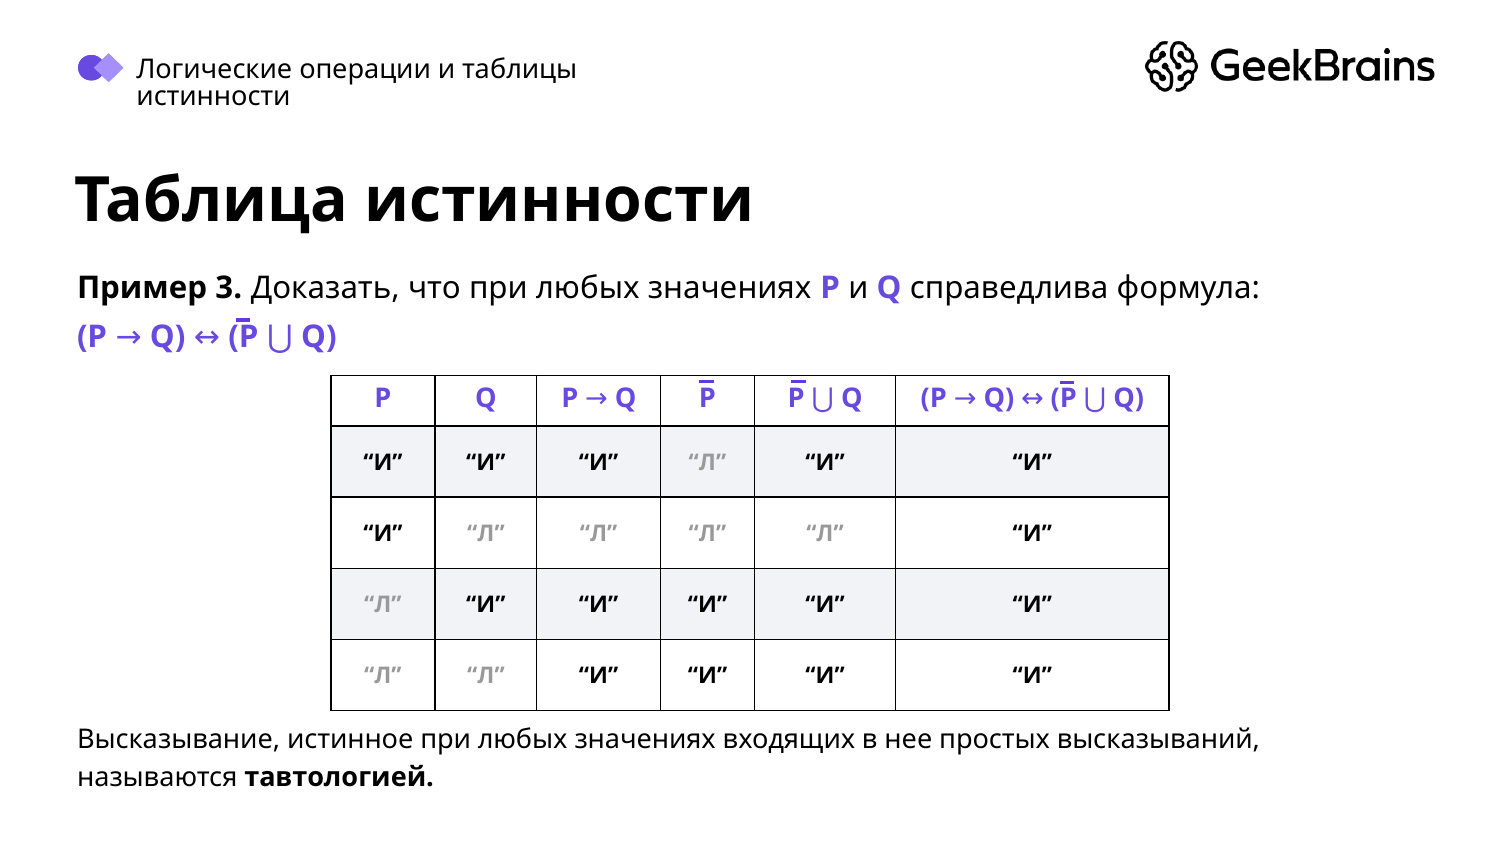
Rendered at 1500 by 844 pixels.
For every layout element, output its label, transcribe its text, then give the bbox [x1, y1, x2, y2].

table_cell “И” [896, 498, 1168, 568]
table_cell “И” [332, 498, 434, 568]
table_header P [332, 376, 434, 425]
table_cell “И” [896, 427, 1168, 496]
table_header Q [436, 376, 536, 425]
picture [1145, 39, 1435, 93]
table_cell “И” [896, 640, 1168, 710]
table_cell “И” [537, 569, 660, 639]
table_cell “Л” [661, 427, 754, 496]
text_box [93, 53, 124, 82]
table_header P → Q [537, 376, 660, 425]
title Логические операции и таблицы истинности [134, 39, 763, 83]
table_cell “Л” [332, 640, 434, 710]
table_header P [661, 376, 754, 425]
table_cell “И” [755, 427, 895, 496]
table_cell “И” [537, 427, 660, 496]
table_cell “Л” [332, 569, 434, 639]
table_cell “И” [755, 569, 895, 639]
table_cell “Л” [755, 498, 895, 568]
title Таблица истинности [74, 169, 1093, 306]
table_cell “Л” [537, 498, 660, 568]
table_cell “Л” [436, 498, 536, 568]
table_header P ⋃ Q [755, 376, 895, 425]
title Высказывание, истинное при любых значениях входящих в нее простых высказываний, называются тавтологией. [77, 710, 1365, 804]
table_cell “Л” [661, 498, 754, 568]
table_cell “И” [896, 569, 1168, 639]
text_box [78, 54, 102, 81]
table_cell “И” [755, 640, 895, 710]
table_cell “И” [661, 640, 754, 710]
table_cell “И” [537, 640, 660, 710]
table_cell “И” [436, 427, 536, 496]
table_cell “И” [332, 427, 434, 496]
table_cell “Л” [436, 640, 536, 710]
table_cell “И” [436, 569, 536, 639]
table_cell “И” [661, 569, 754, 639]
title Пример 3. Доказать, что при любых значениях P и Q справедлива формула: (P → Q) ↔ (P ⋃ Q) [77, 255, 1365, 349]
table_header (P → Q) ↔ (P ⋃ Q) [896, 376, 1168, 425]
